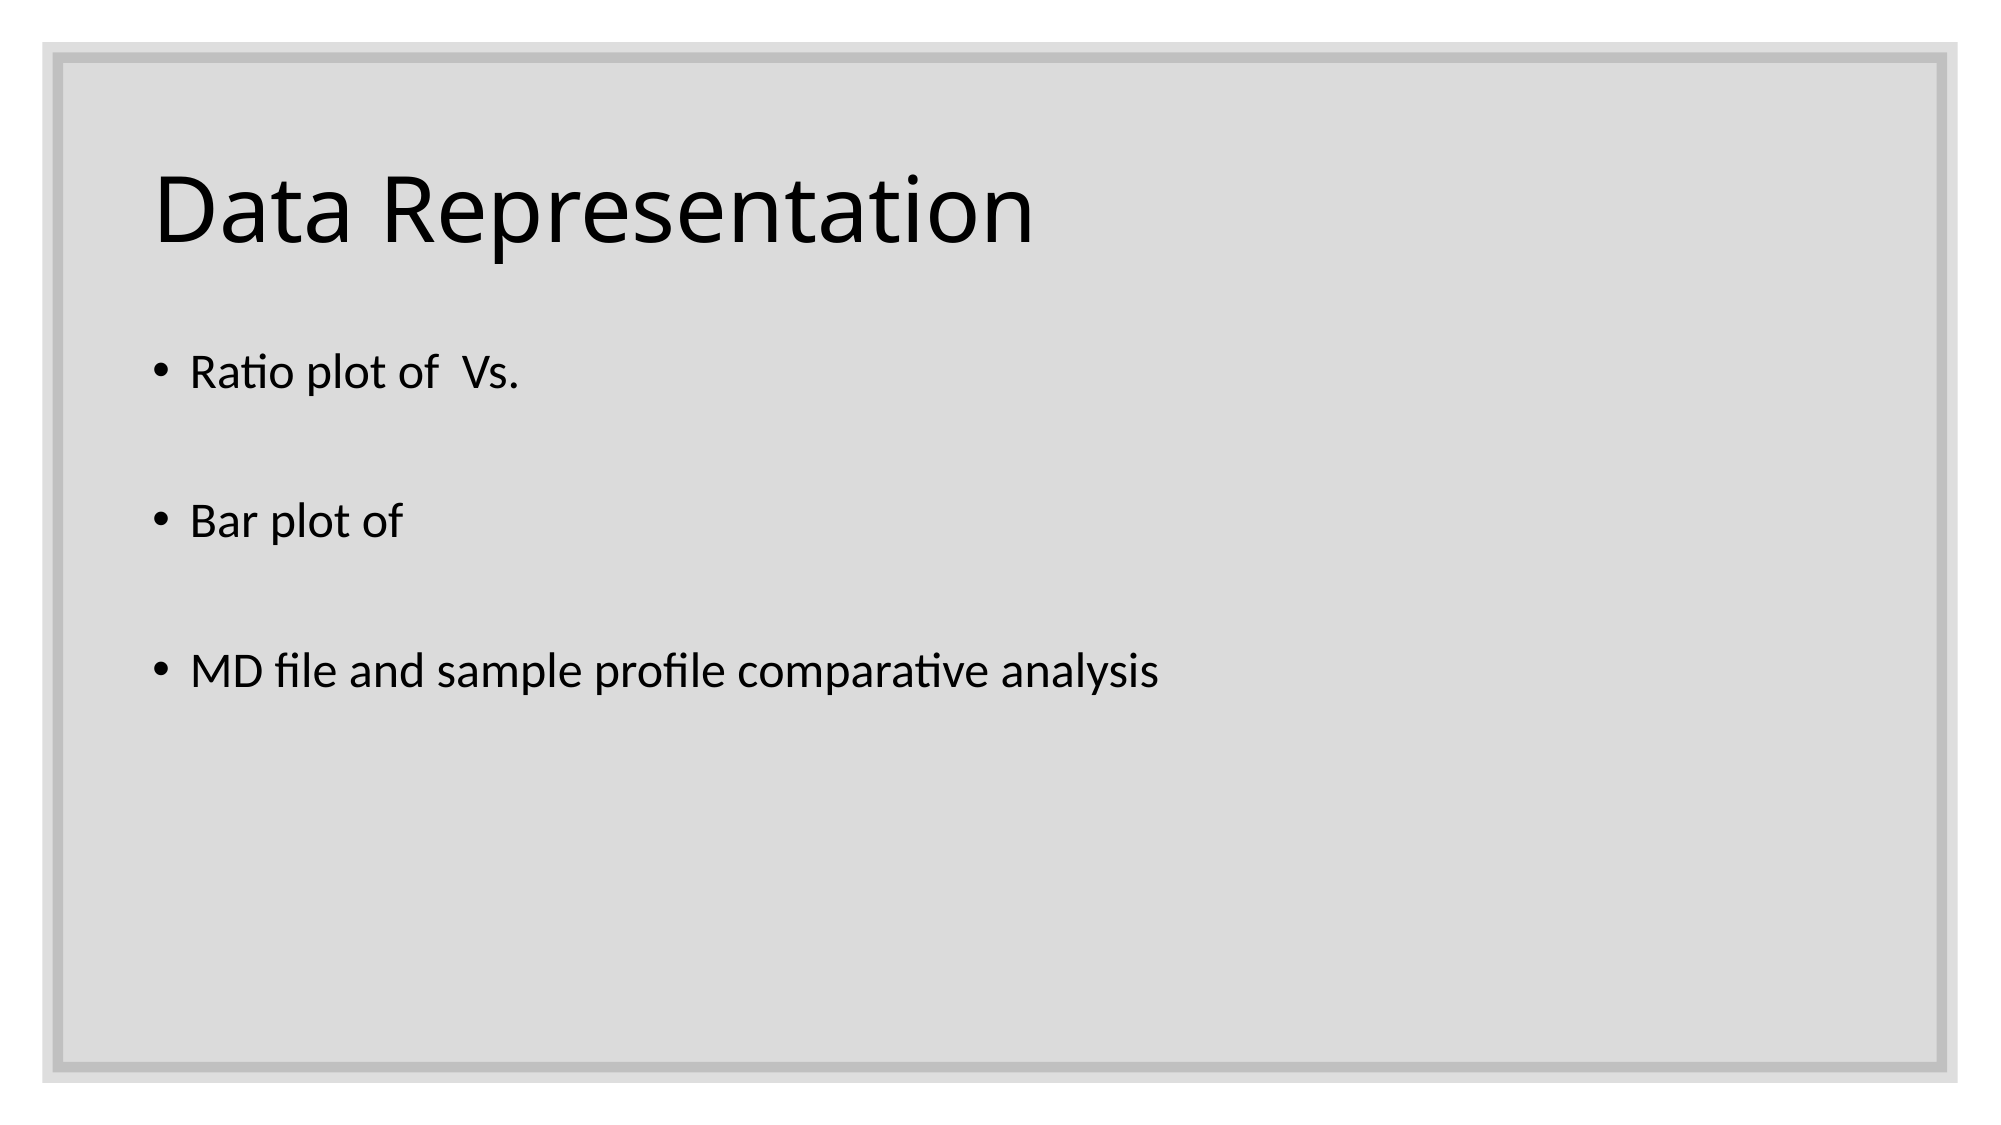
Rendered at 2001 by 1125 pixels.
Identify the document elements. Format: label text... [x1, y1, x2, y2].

title Data Representation [137, 103, 1863, 322]
text_box [52, 51, 1948, 1073]
